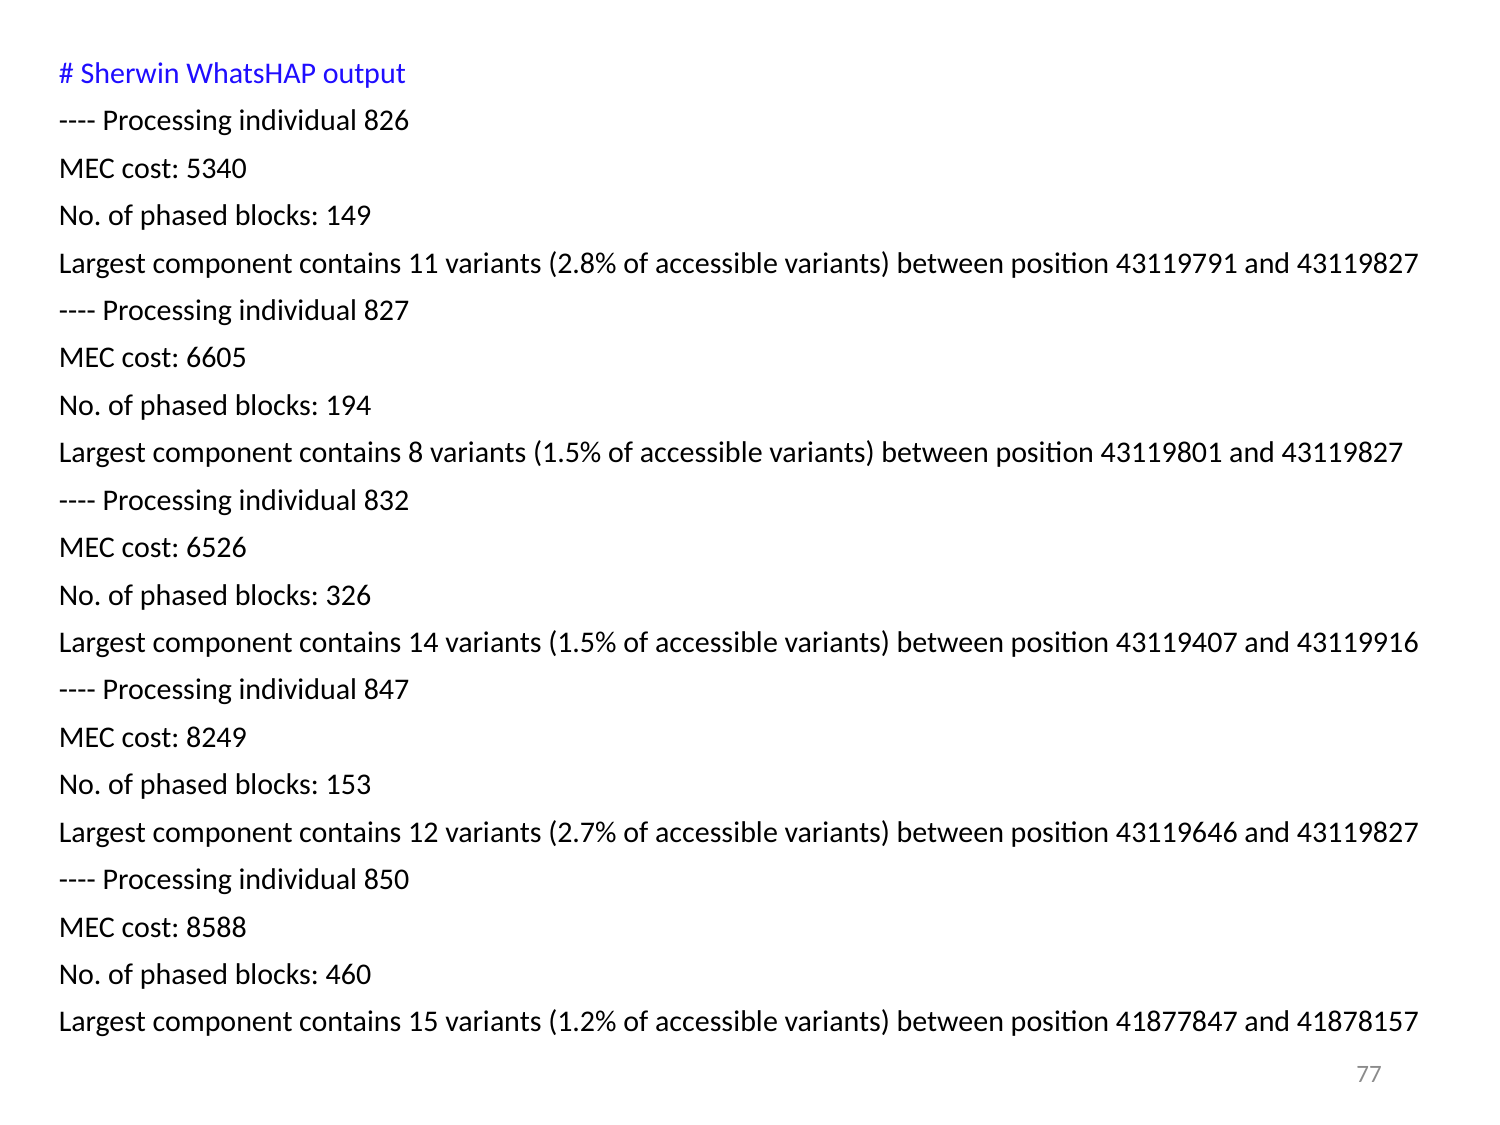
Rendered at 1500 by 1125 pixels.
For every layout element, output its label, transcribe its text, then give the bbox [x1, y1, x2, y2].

slide_number 77 [1059, 1042, 1397, 1103]
list # Sherwin WhatsHAP output ---- Processing individual 826 MEC cost: 5340 No. of phased blocks: 149 Largest component contains 11 variants (2.8% of accessible variants) between position 43119791 and 43119827 ---- Processing individual 827 MEC cost: 6605 No. of phased blocks: 194 Largest component contains 8 variants (1.5% of accessible variants) between position 43119801 and 43119827 ---- Processing individual 832 MEC cost: 6526 No. of phased blocks: 326 Largest component contains 14 variants (1.5% of accessible variants) between position 43119407 and 43119916 ---- Processing individual 847 MEC cost: 8249 No. of phased blocks: 153 Largest component contains 12 variants (2.7% of accessible variants) between position 43119646 and 43119827 ---- Processing individual 850 MEC cost: 8588 No. of phased blocks: 460 Largest component contains 15 variants (1.2% of accessible variants) between position 41877847 and 41878157 [43, 50, 1453, 1075]
